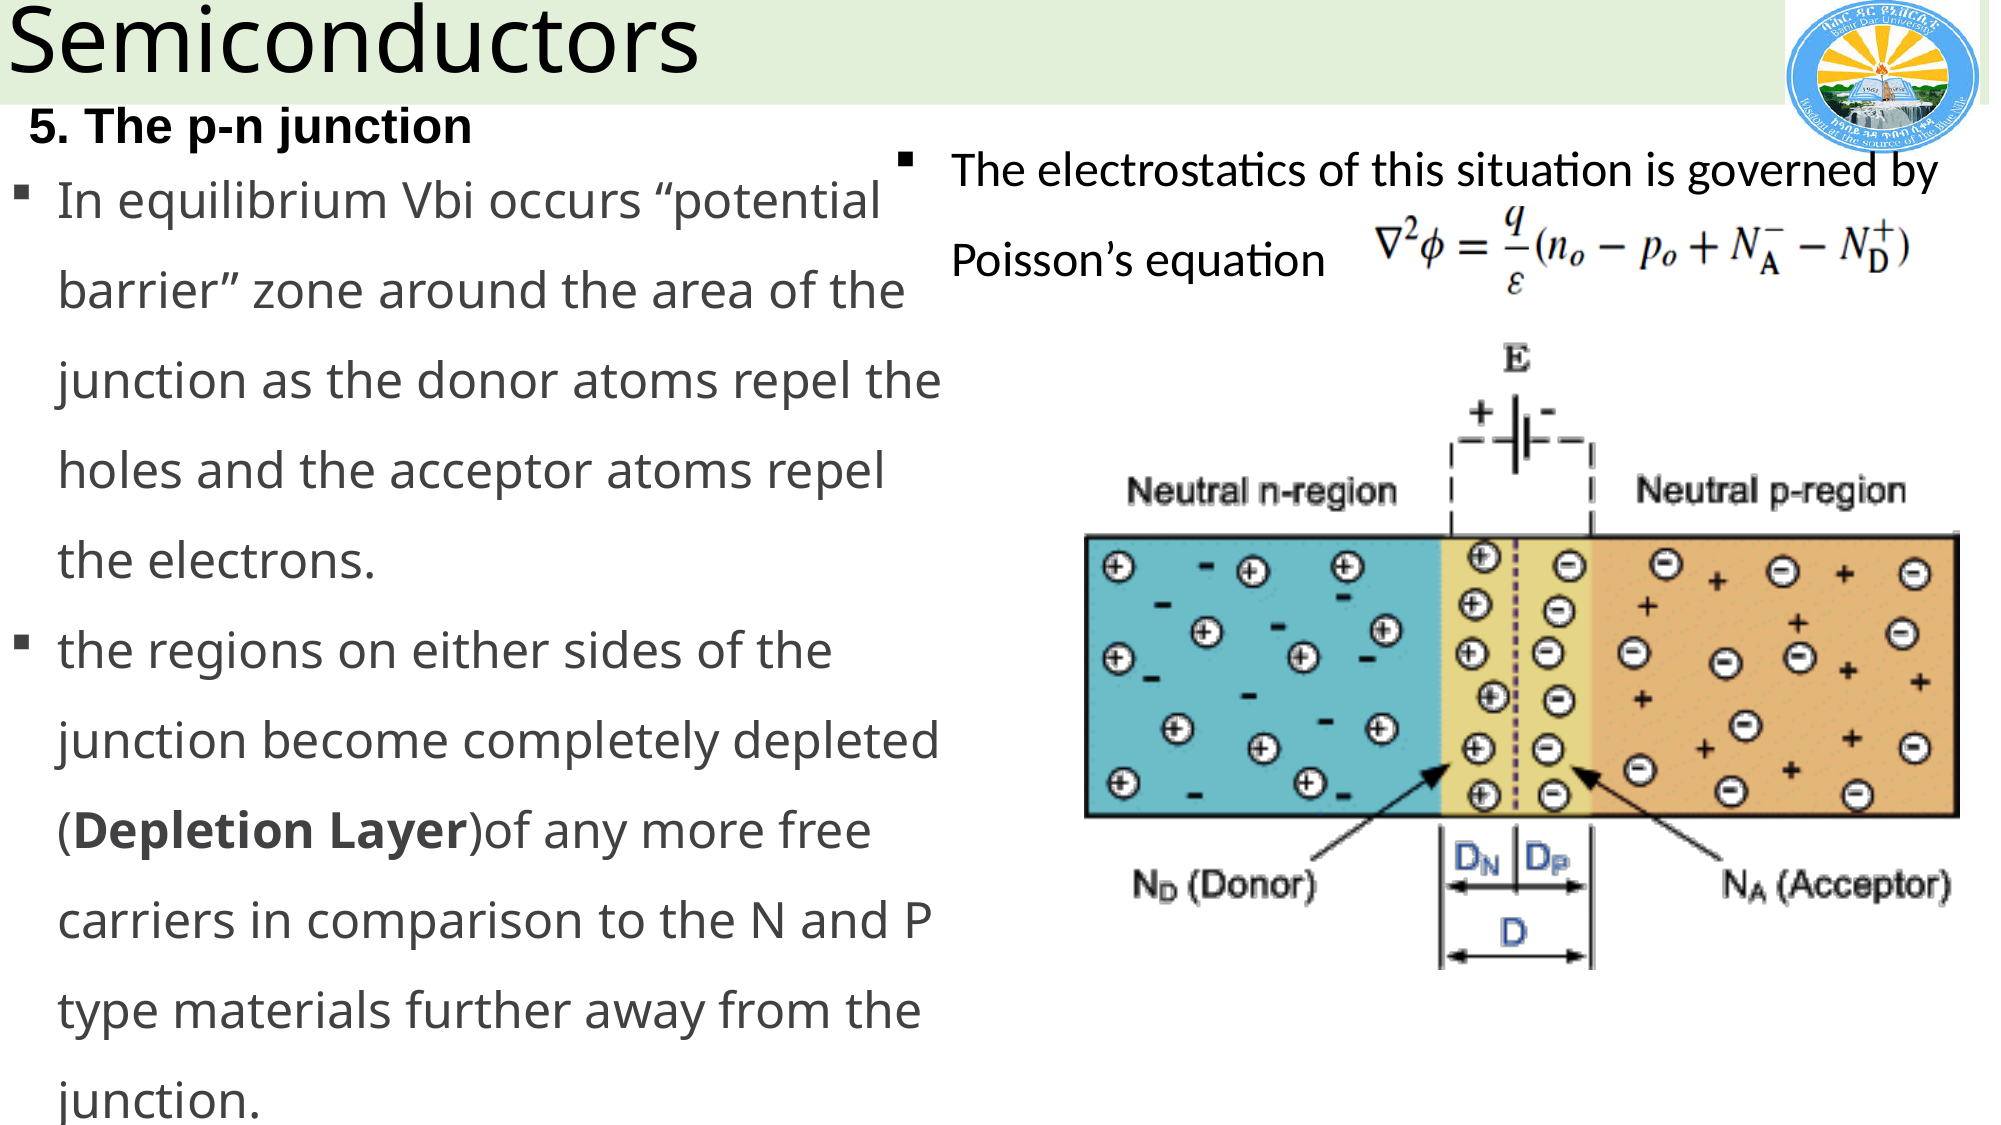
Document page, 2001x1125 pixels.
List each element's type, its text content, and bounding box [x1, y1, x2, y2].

text_box The electrostatics of this situation is governed by Poisson’s equation [879, 98, 1960, 294]
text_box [1084, 330, 1960, 1007]
picture [1785, 0, 1980, 155]
text_box Semiconductors [0, 0, 1785, 105]
text_box In equilibrium Vbi occurs “potential barrier” zone around the area of the junction as the donor atoms repel the holes and the acceptor atoms repel the electrons. the regions on either sides of the junction become completely depleted (Depletion Layer)of any more free carriers in comparison to the N and P type materials further away from the junction. [0, 130, 977, 1125]
text_box 5. The p-n junction [13, 86, 508, 161]
picture [1349, 206, 1914, 300]
text_box Semiconductors [1980, 0, 1989, 105]
